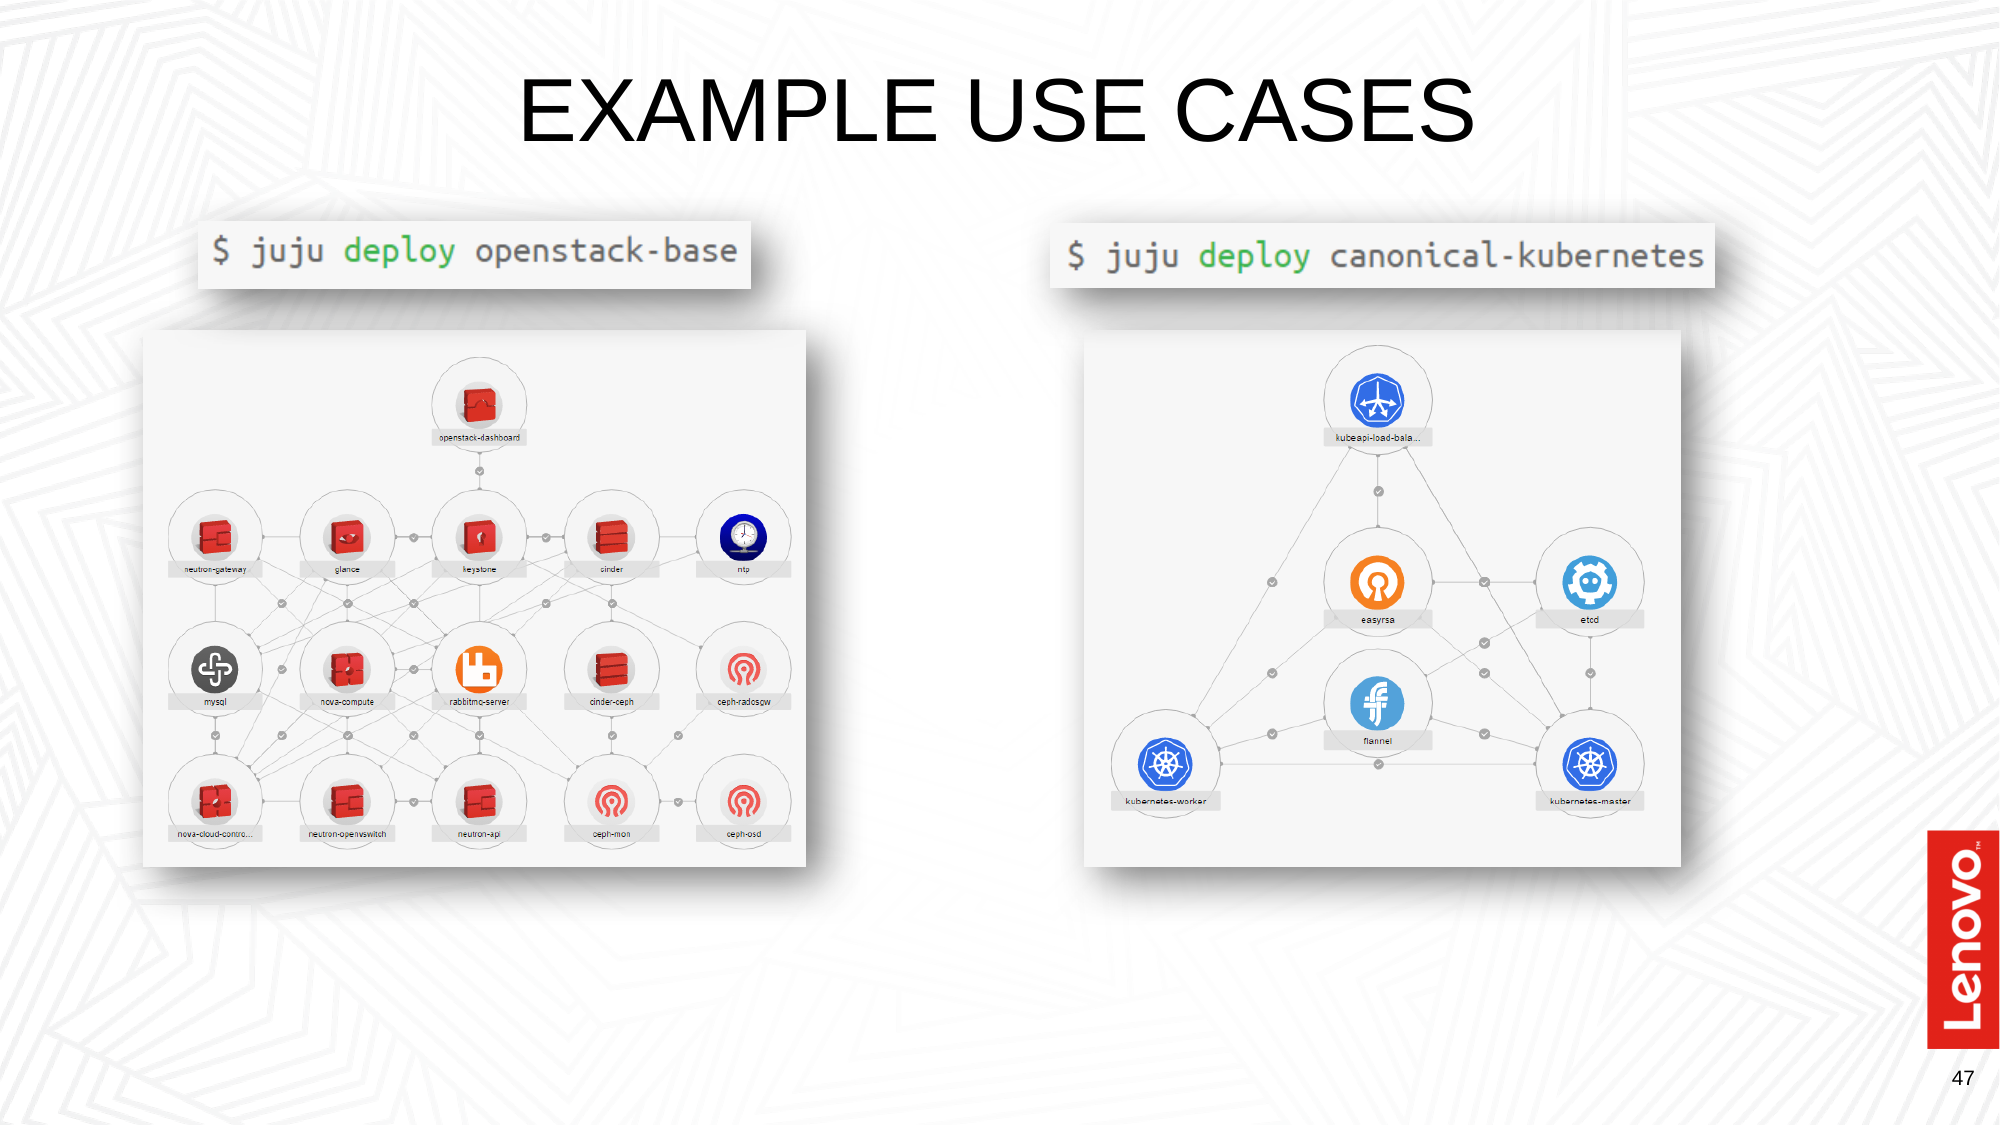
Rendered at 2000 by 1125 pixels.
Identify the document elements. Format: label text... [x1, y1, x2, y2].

title Example Use Cases [90, 45, 1906, 130]
picture [0, 0, 2000, 1125]
